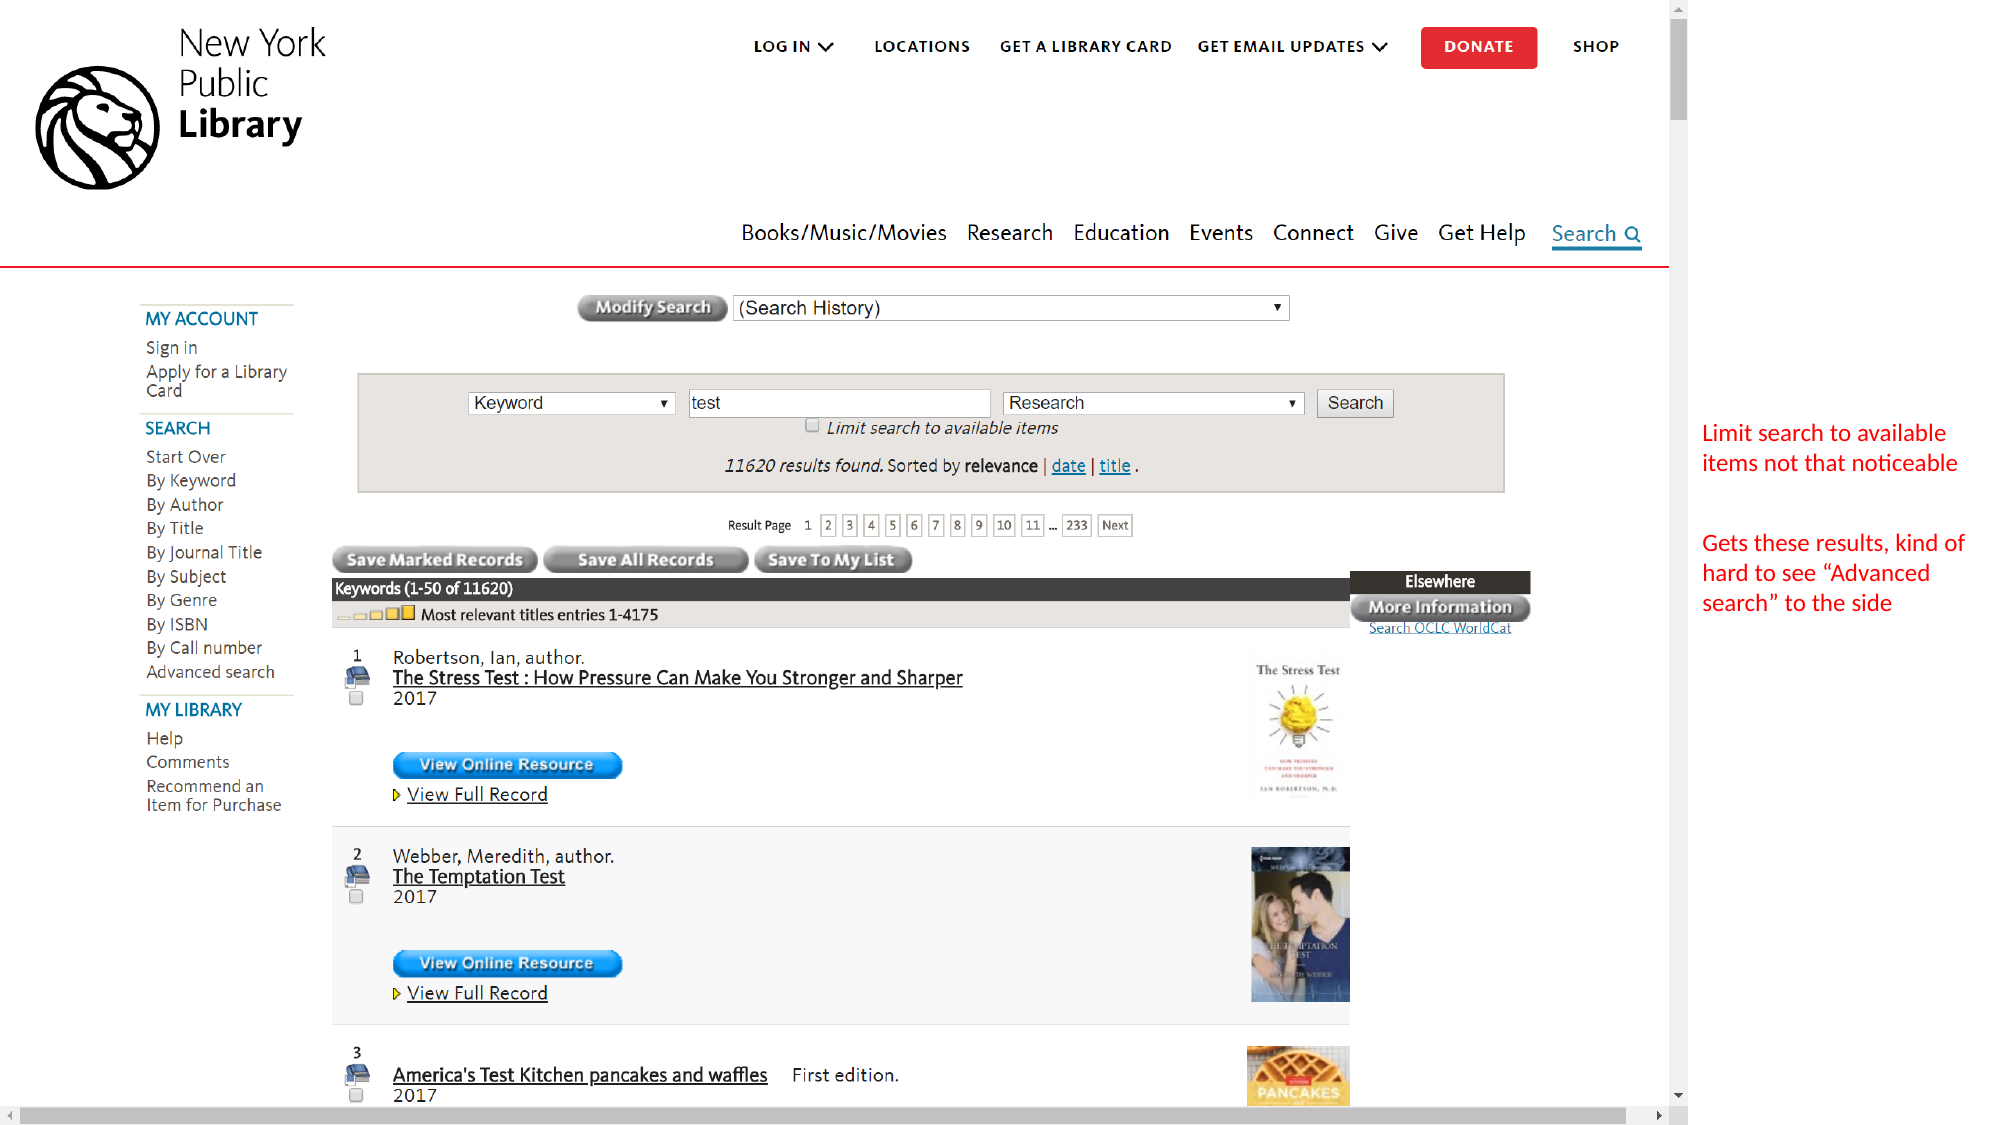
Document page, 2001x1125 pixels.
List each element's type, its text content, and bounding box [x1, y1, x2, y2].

text_box Gets these results, kind of hard to see “Advanced search” to the side [1688, 519, 2000, 624]
text_box Limit search to available items not that noticeable [1688, 409, 2000, 485]
picture [0, 0, 1688, 1125]
